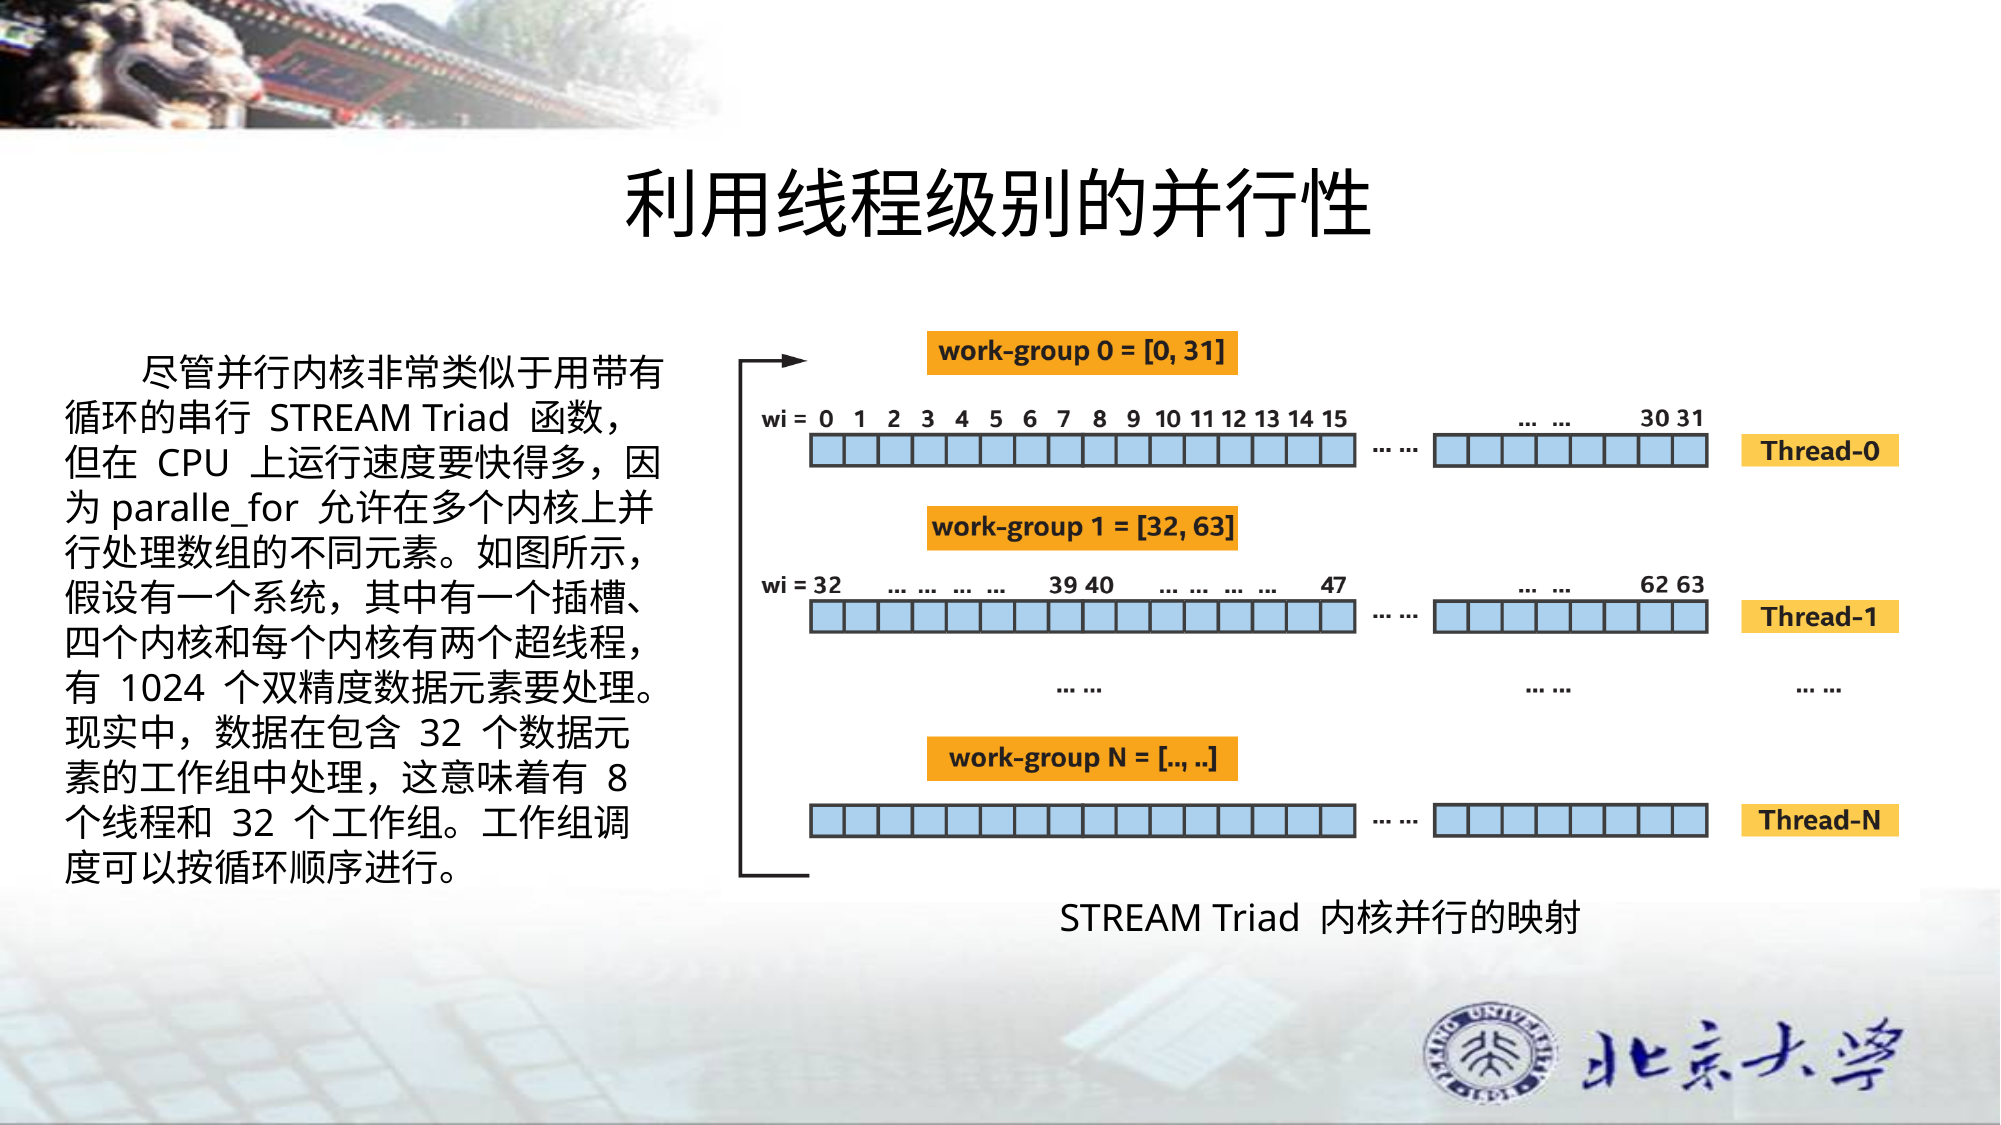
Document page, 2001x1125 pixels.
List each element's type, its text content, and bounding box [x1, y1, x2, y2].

picture [0, 0, 2000, 1125]
text_box 尽管并行内核非常类似于用带有循环的串行 STREAM Triad 函数，但在 CPU 上运行速度要快得多，因为paralle_for 允许在多个内核上并行处理数组的不同元素。如图所示，假设有一个系统，其中有一个插槽、四个内核和每个内核有两个超线程，有 1024 个双精度数据元素要处理。现实中，数据在包含 32 个数据元素的工作组中处理，这意味着有 8 个线程和 32 个工作组。工作组调度可以按循环顺序进行。 [49, 340, 682, 896]
text_box STREAM Triad 内核并行的映射 [911, 910, 1731, 947]
title 利用线程级别的并行性 [99, 145, 1900, 258]
